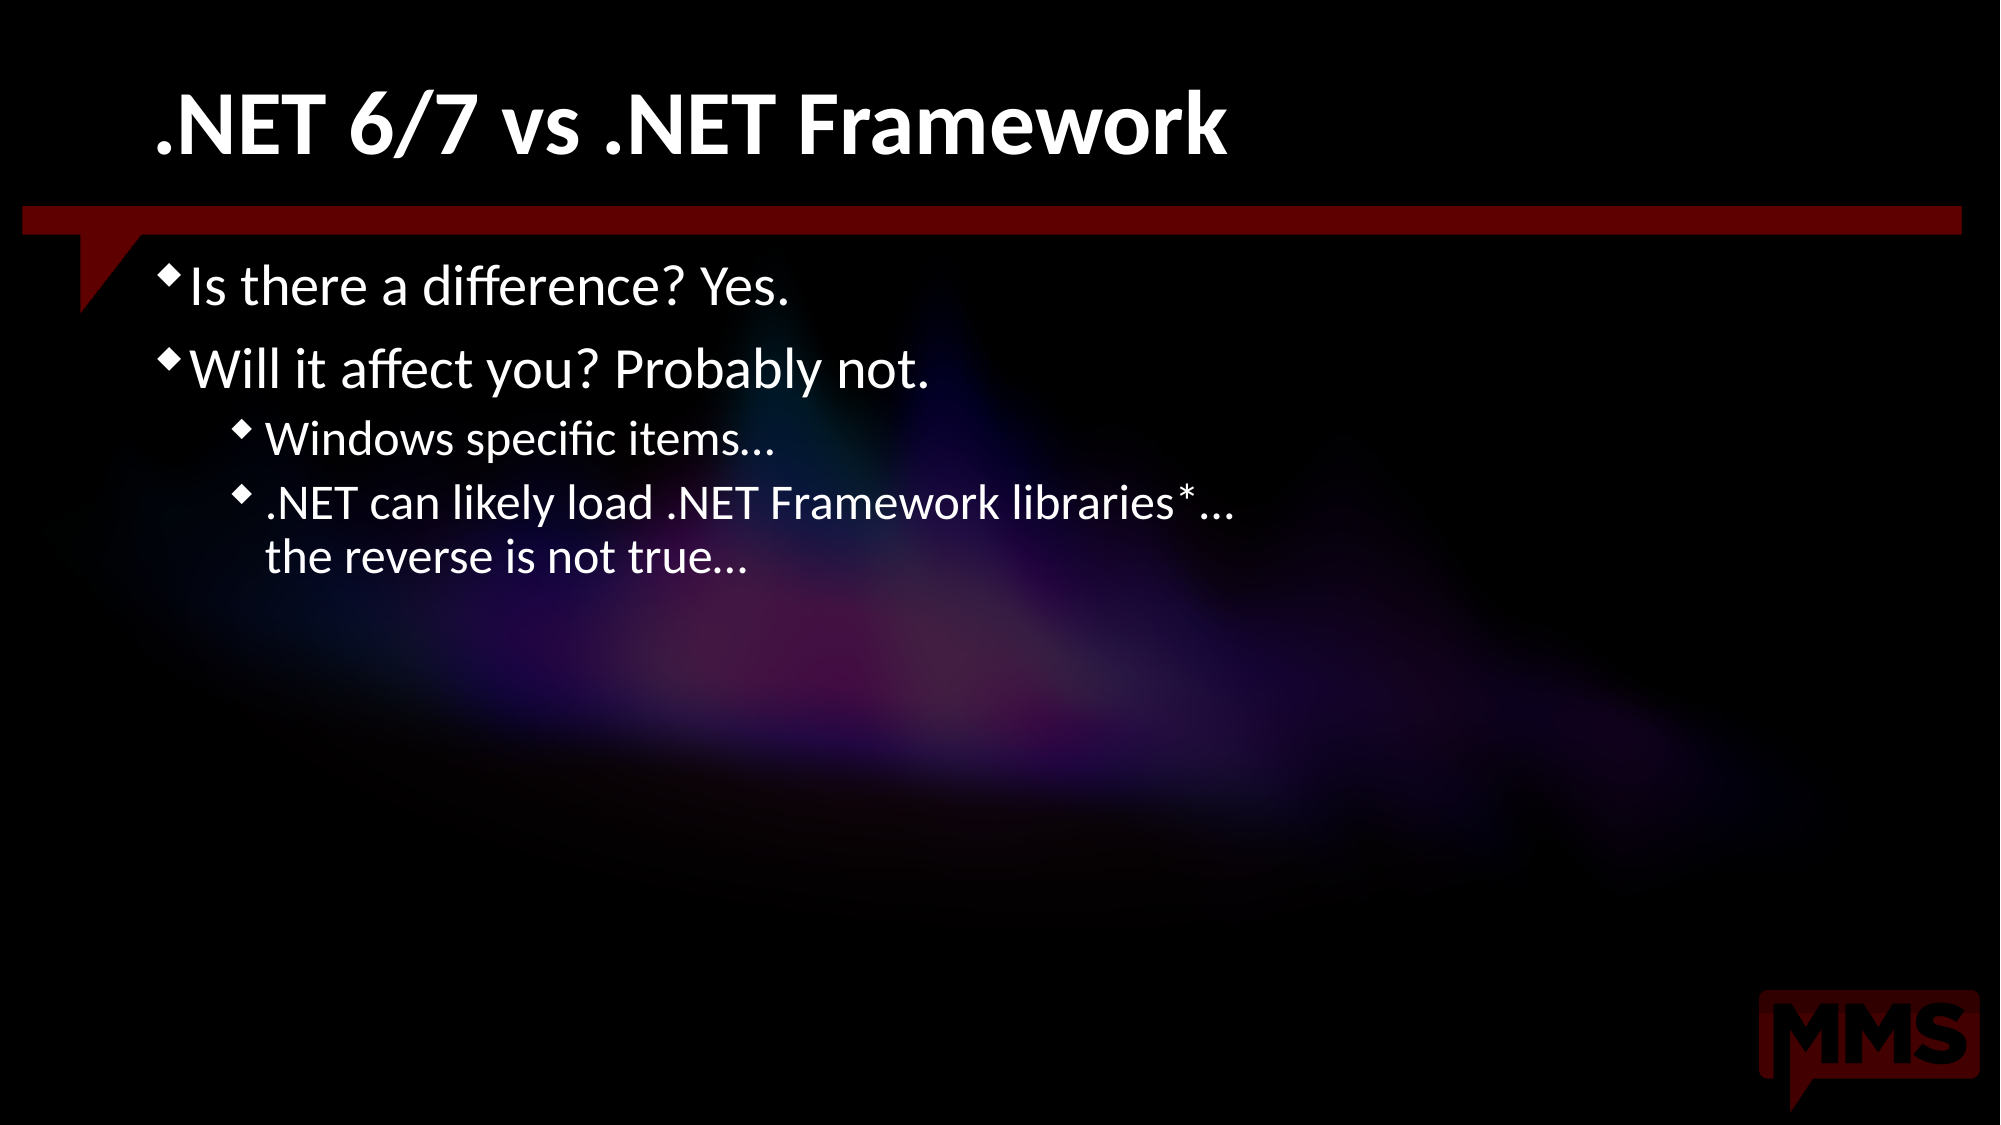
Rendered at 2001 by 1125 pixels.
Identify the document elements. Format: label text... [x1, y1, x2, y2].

list Is there a difference? Yes. Will it affect you? Probably not. Windows specific items… .NET can likely load .NET Framework libraries*… the reverse is not true… [137, 247, 1863, 1014]
picture [0, 112, 2000, 1123]
title .NET 6/7 vs .NET Framework [137, 59, 1863, 190]
